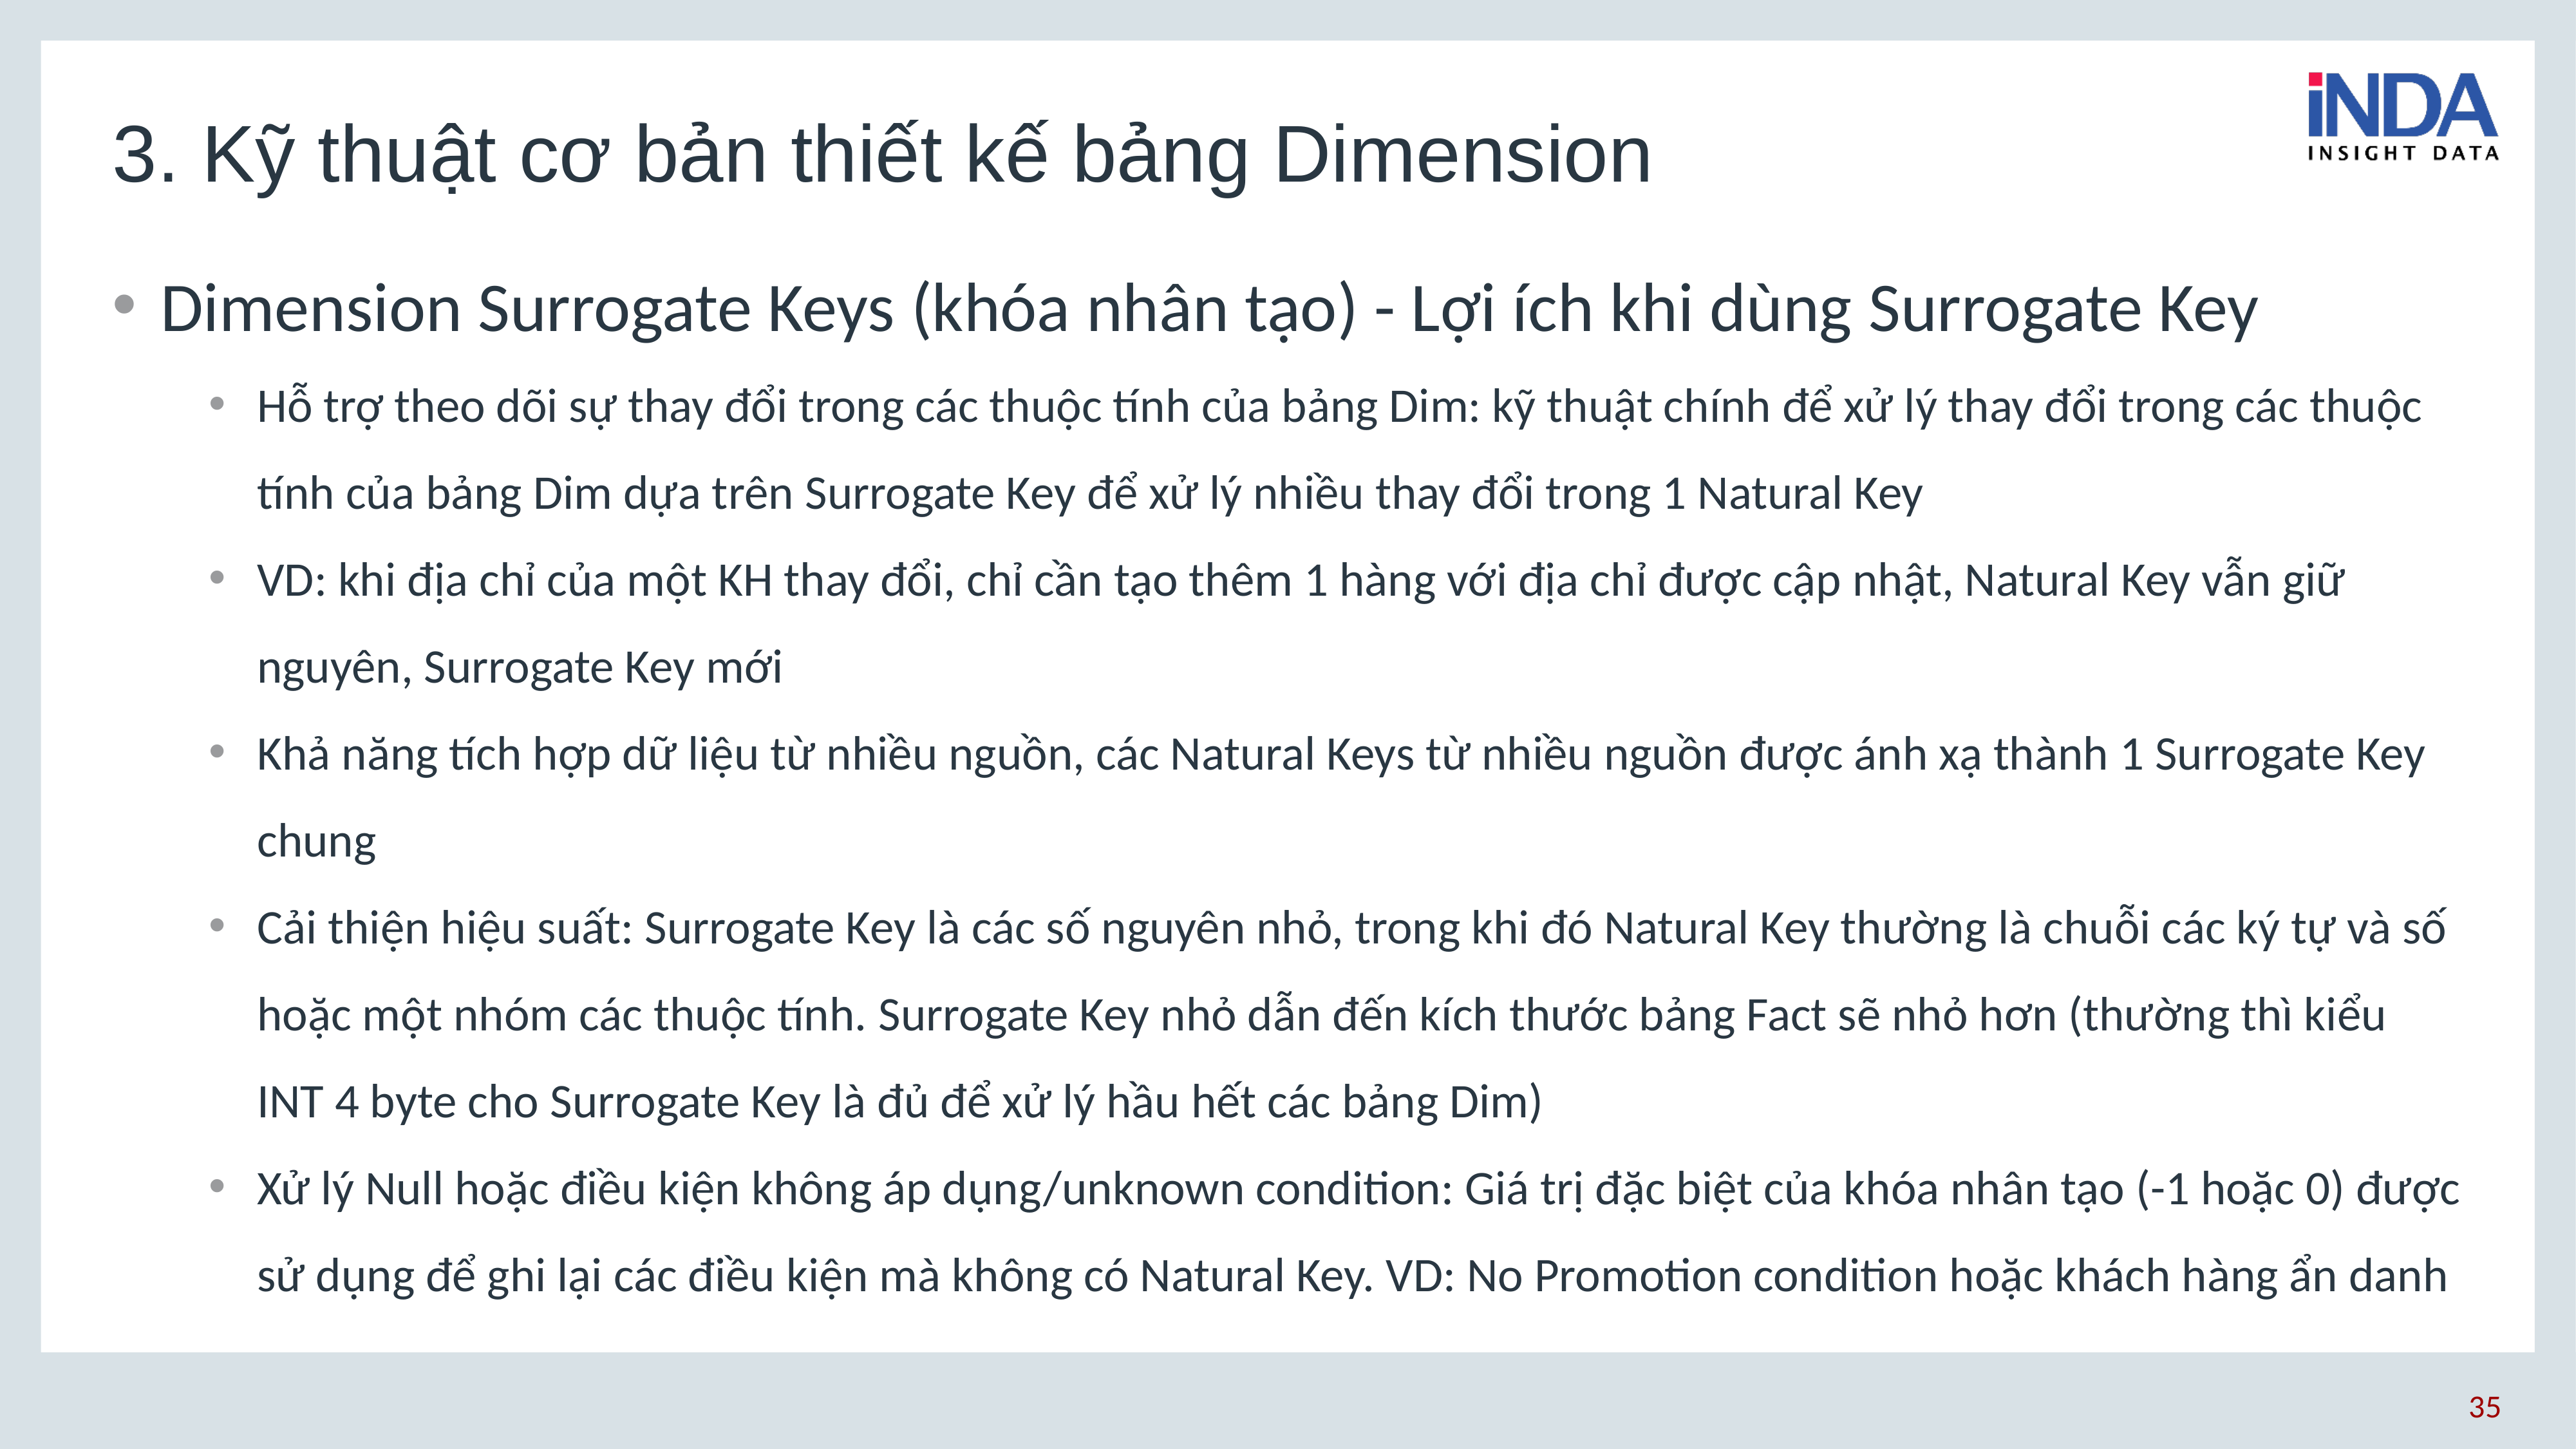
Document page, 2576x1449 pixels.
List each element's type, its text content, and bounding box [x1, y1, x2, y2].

slide_number 35 [2430, 1385, 2502, 1424]
picture [2308, 71, 2499, 160]
title 3. Kỹ thuật cơ bản thiết kế bảng Dimension [112, 86, 2157, 198]
list Dimension Surrogate Keys (khóa nhân tạo) - Lợi ích khi dùng Surrogate Key Hỗ trợ theo dõi sự thay đổi trong các thuộc tính của bảng Dim: kỹ thuật chính để xử lý thay đổi trong các thuộc tính của bảng Dim dựa trên Surrogate Key để xử lý nhiều thay đổi trong 1 Natural Key VD: khi địa chỉ của một KH thay đổi, chỉ cần tạo thêm 1 hàng với địa chỉ được cập nhật, Natural Key vẫn giữ nguyên, Surrogate Key mới Khả năng tích hợp dữ liệu từ nhiều nguồn, các Natural Keys từ nhiều nguồn được ánh xạ thành 1 Surrogate Key chung Cải thiện hiệu suất: Surrogate Key là các số nguyên nhỏ, trong khi đó Natural Key thường là chuỗi các ký tự và số hoặc một nhóm các thuộc tính. Surrogate Key nhỏ dẫn đến kích thước bảng Fact sẽ nhỏ hơn (thường thì kiểu INT 4 byte cho Surrogate Key là đủ để xử lý hầu hết các bảng Dim) Xử lý Null hoặc điều kiện không áp dụng/unknown condition: Giá trị đặc biệt của khóa nhân tạo (-1 hoặc 0) được sử dụng để ghi lại các điều kiện mà không có Natural Key. VD: No Promotion condition hoặc khách hàng ẩn danh [112, 220, 2464, 1424]
